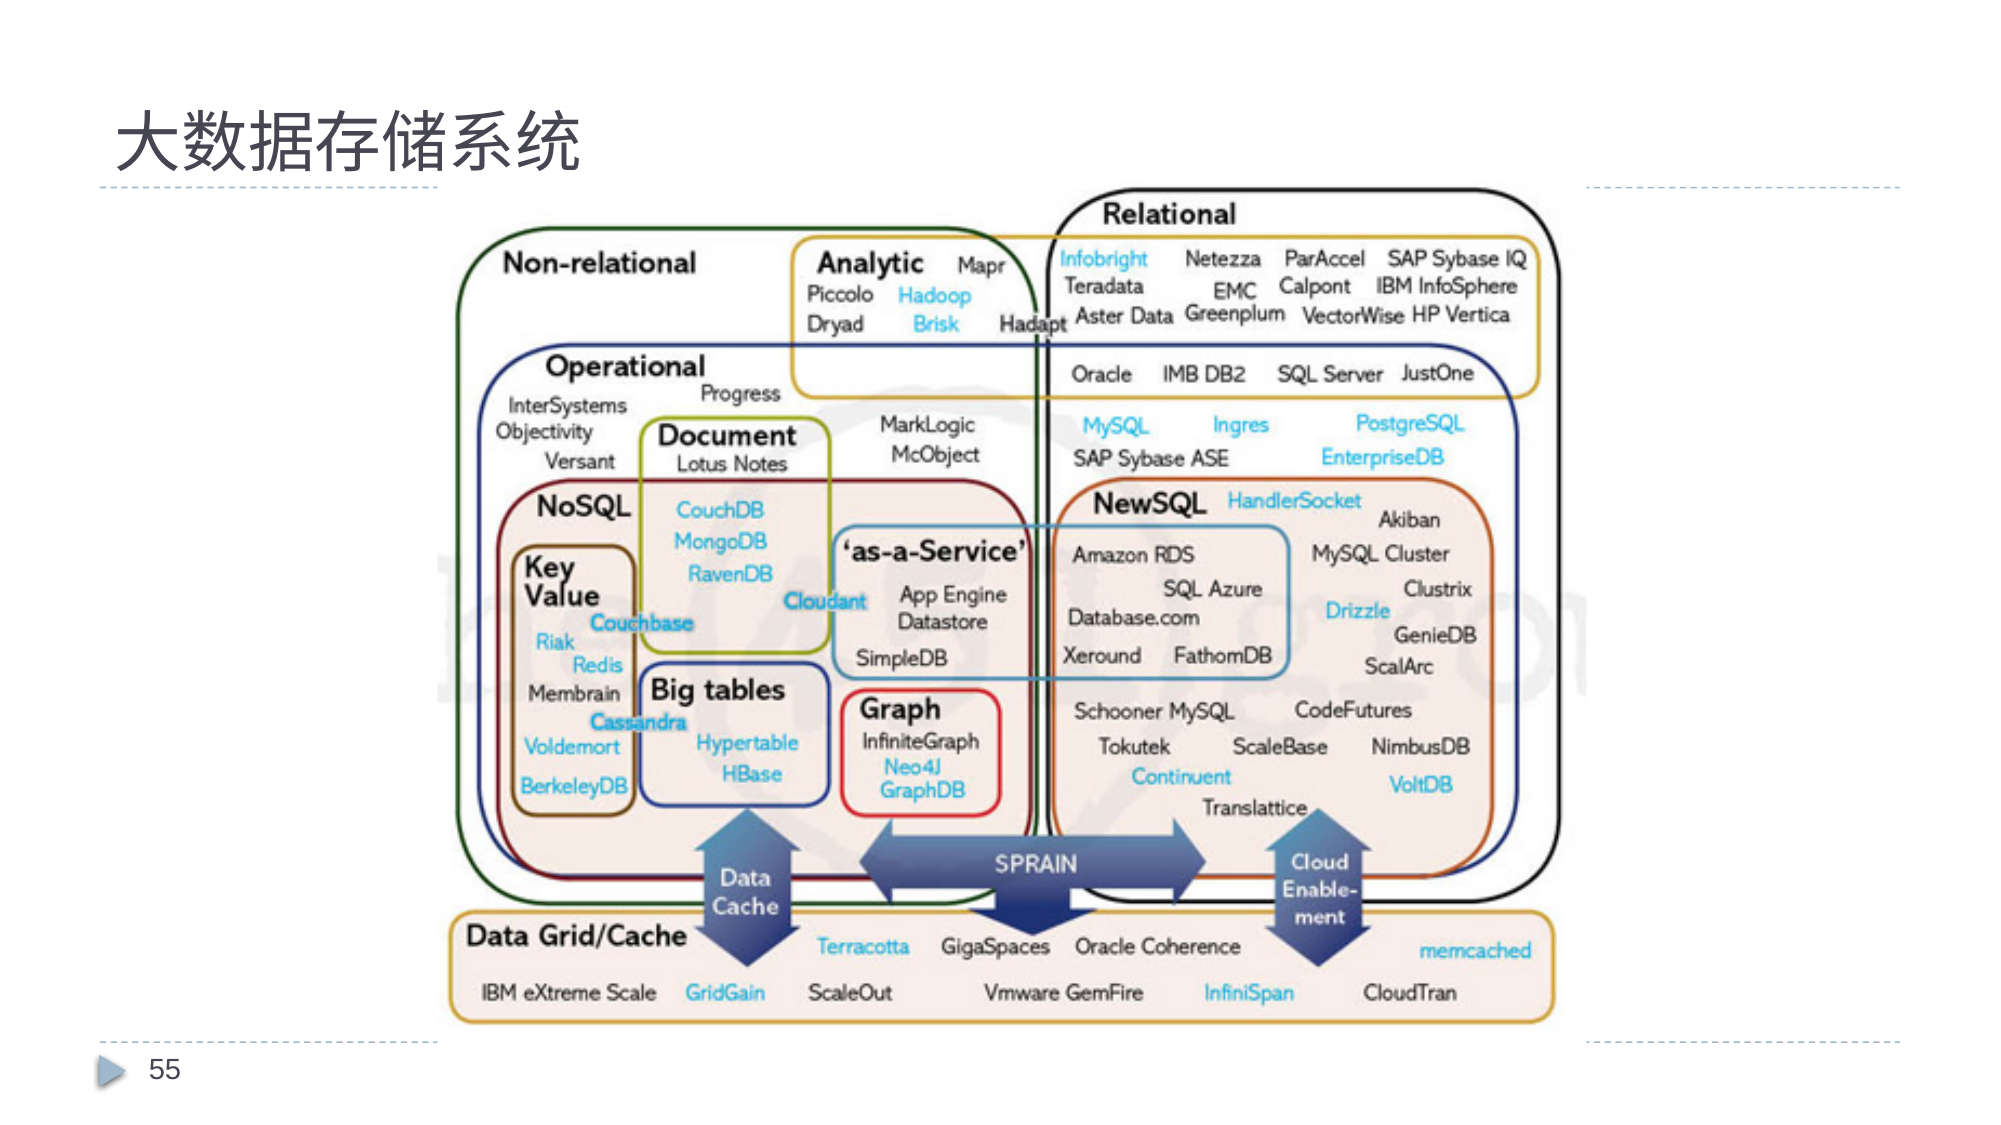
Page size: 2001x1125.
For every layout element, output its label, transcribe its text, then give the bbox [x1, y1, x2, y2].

slide_number 55 [133, 1042, 568, 1103]
title 大数据存储系统 [99, 37, 1900, 188]
picture [437, 181, 1587, 1050]
